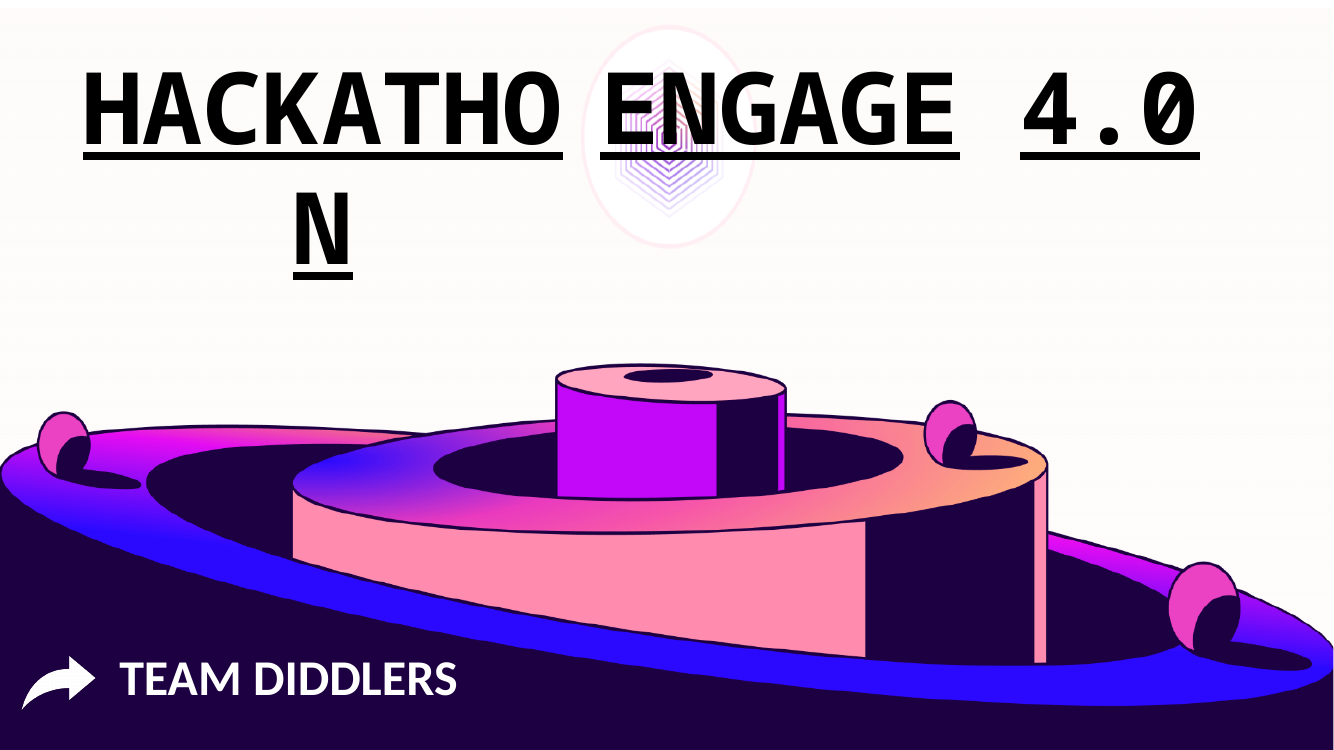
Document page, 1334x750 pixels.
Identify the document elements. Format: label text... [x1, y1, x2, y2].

picture [0, 0, 1334, 750]
text_box HACKATHON [41, 37, 605, 293]
text_box TEAM DIDDLERS [104, 638, 492, 713]
text_box ENGAGE 4.0 [466, 37, 1334, 173]
